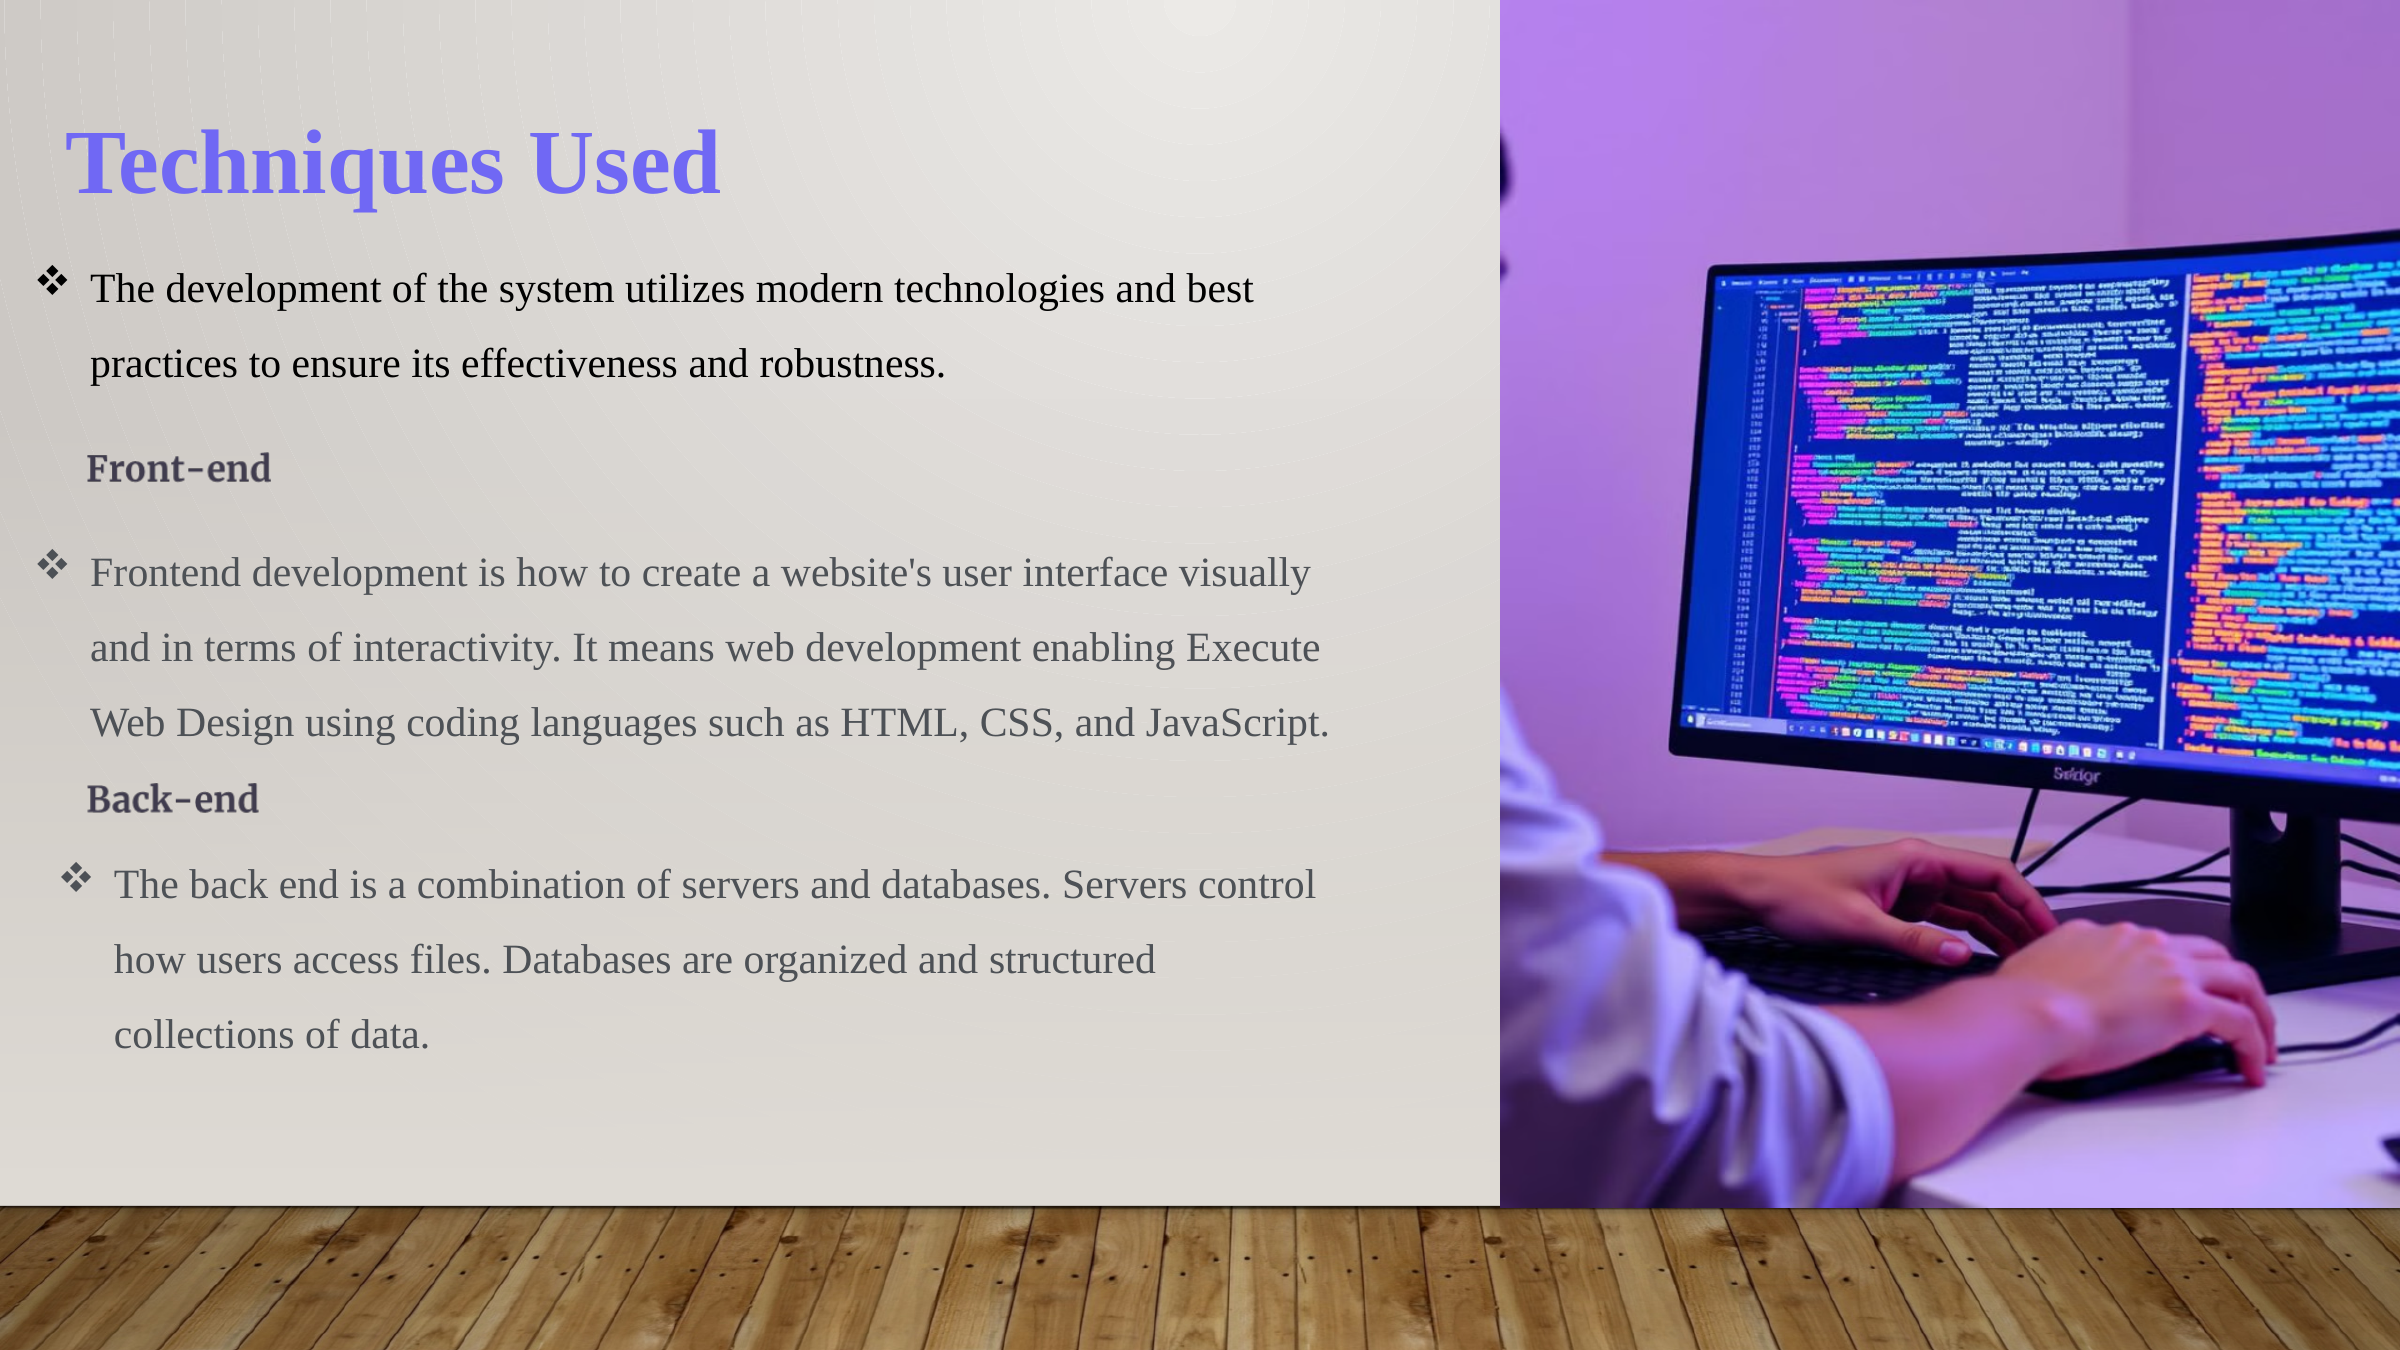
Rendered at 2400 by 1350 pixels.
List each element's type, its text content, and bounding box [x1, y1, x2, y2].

text_box Techniques Used [65, 95, 1002, 213]
picture [65, 437, 351, 513]
text_box Frontend development is how to create a website's user interface visually and in terms of interactivity. It means web development enabling Execute Web Design using coding languages such as HTML, CSS, and JavaScript. [19, 512, 1389, 797]
text_box The development of the system utilizes modern technologies and best practices to ensure its effectiveness and robustness. [19, 228, 1414, 394]
picture [0, 0, 2400, 1350]
text_box The back end is a combination of servers and databases. Servers control how users access files. Databases are organized and structured collections of data. [0, 824, 1362, 1065]
picture [65, 768, 322, 844]
